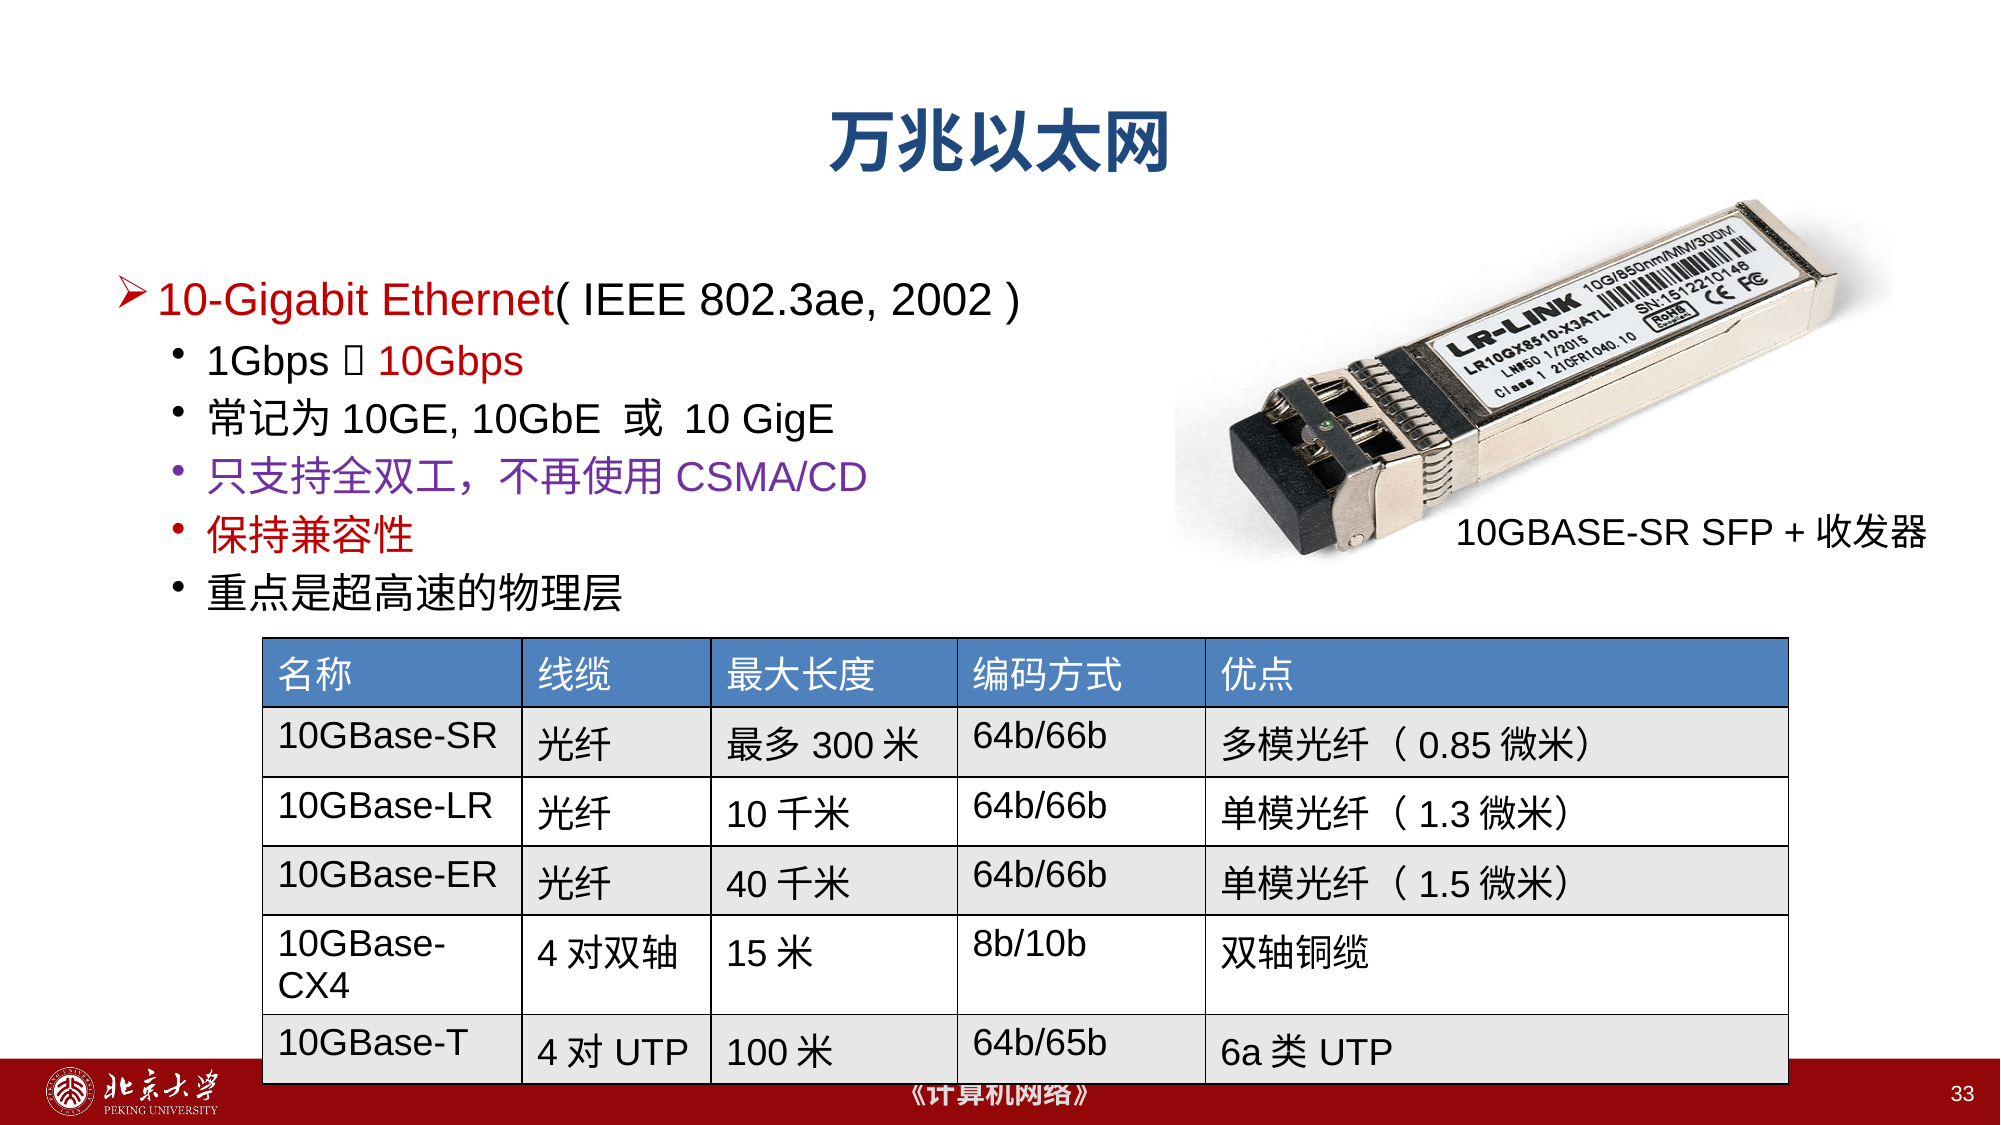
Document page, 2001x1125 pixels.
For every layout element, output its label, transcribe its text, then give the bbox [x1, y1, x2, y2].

table_cell 10千米 [712, 778, 957, 845]
table_cell 64b/66b [958, 847, 1205, 914]
table_cell 10GBase-T [263, 1015, 521, 1083]
table_cell 64b/65b [958, 1015, 1205, 1083]
title 万兆以太网 [99, 45, 1900, 233]
table_header 最大长度 [712, 639, 957, 706]
table_header 优点 [1206, 639, 1788, 706]
table_header 名称 [263, 639, 521, 706]
table_cell 双轴铜缆 [1206, 916, 1788, 1014]
table_cell 10GBase-LR [263, 778, 521, 845]
table_cell 光纤 [523, 778, 710, 845]
table_cell 10GBase-ER [263, 847, 521, 914]
table_cell 4对UTP [523, 1015, 710, 1083]
table_cell 6a类UTP [1206, 1015, 1788, 1083]
table_cell 单模光纤（1.3微米） [1206, 778, 1788, 845]
list 10-Gigabit Ethernet( IEEE 802.3ae, 2002 ) 1Gbps  10Gbps 常记为10GE, 10GbE 或 10 GigE 只支持全双工，不再使用CSMA/CD 保持兼容性 重点是超高速的物理层 [99, 262, 1900, 1005]
slide_number 33 [1522, 1072, 1990, 1125]
table_cell 光纤 [523, 847, 710, 914]
table_cell 64b/66b [958, 778, 1205, 845]
table_cell 单模光纤（1.5微米） [1206, 847, 1788, 914]
table_cell 多模光纤（0.85微米） [1206, 708, 1788, 776]
table_cell 100米 [712, 1015, 957, 1083]
table_cell 64b/66b [958, 708, 1205, 776]
table_cell 10GBase-CX4 [263, 916, 521, 1014]
table_cell 40千米 [712, 847, 957, 914]
table_header 线缆 [523, 639, 710, 706]
table_cell 光纤 [523, 708, 710, 776]
table_cell 15米 [712, 916, 957, 1014]
table_cell 10GBase-SR [263, 708, 521, 776]
table_cell 8b/10b [958, 916, 1205, 1014]
table_cell 4对双轴 [523, 916, 710, 1014]
table_cell 最多300米 [712, 708, 957, 776]
picture [46, 1067, 218, 1116]
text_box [1174, 168, 1971, 591]
table_header 编码方式 [958, 639, 1205, 706]
